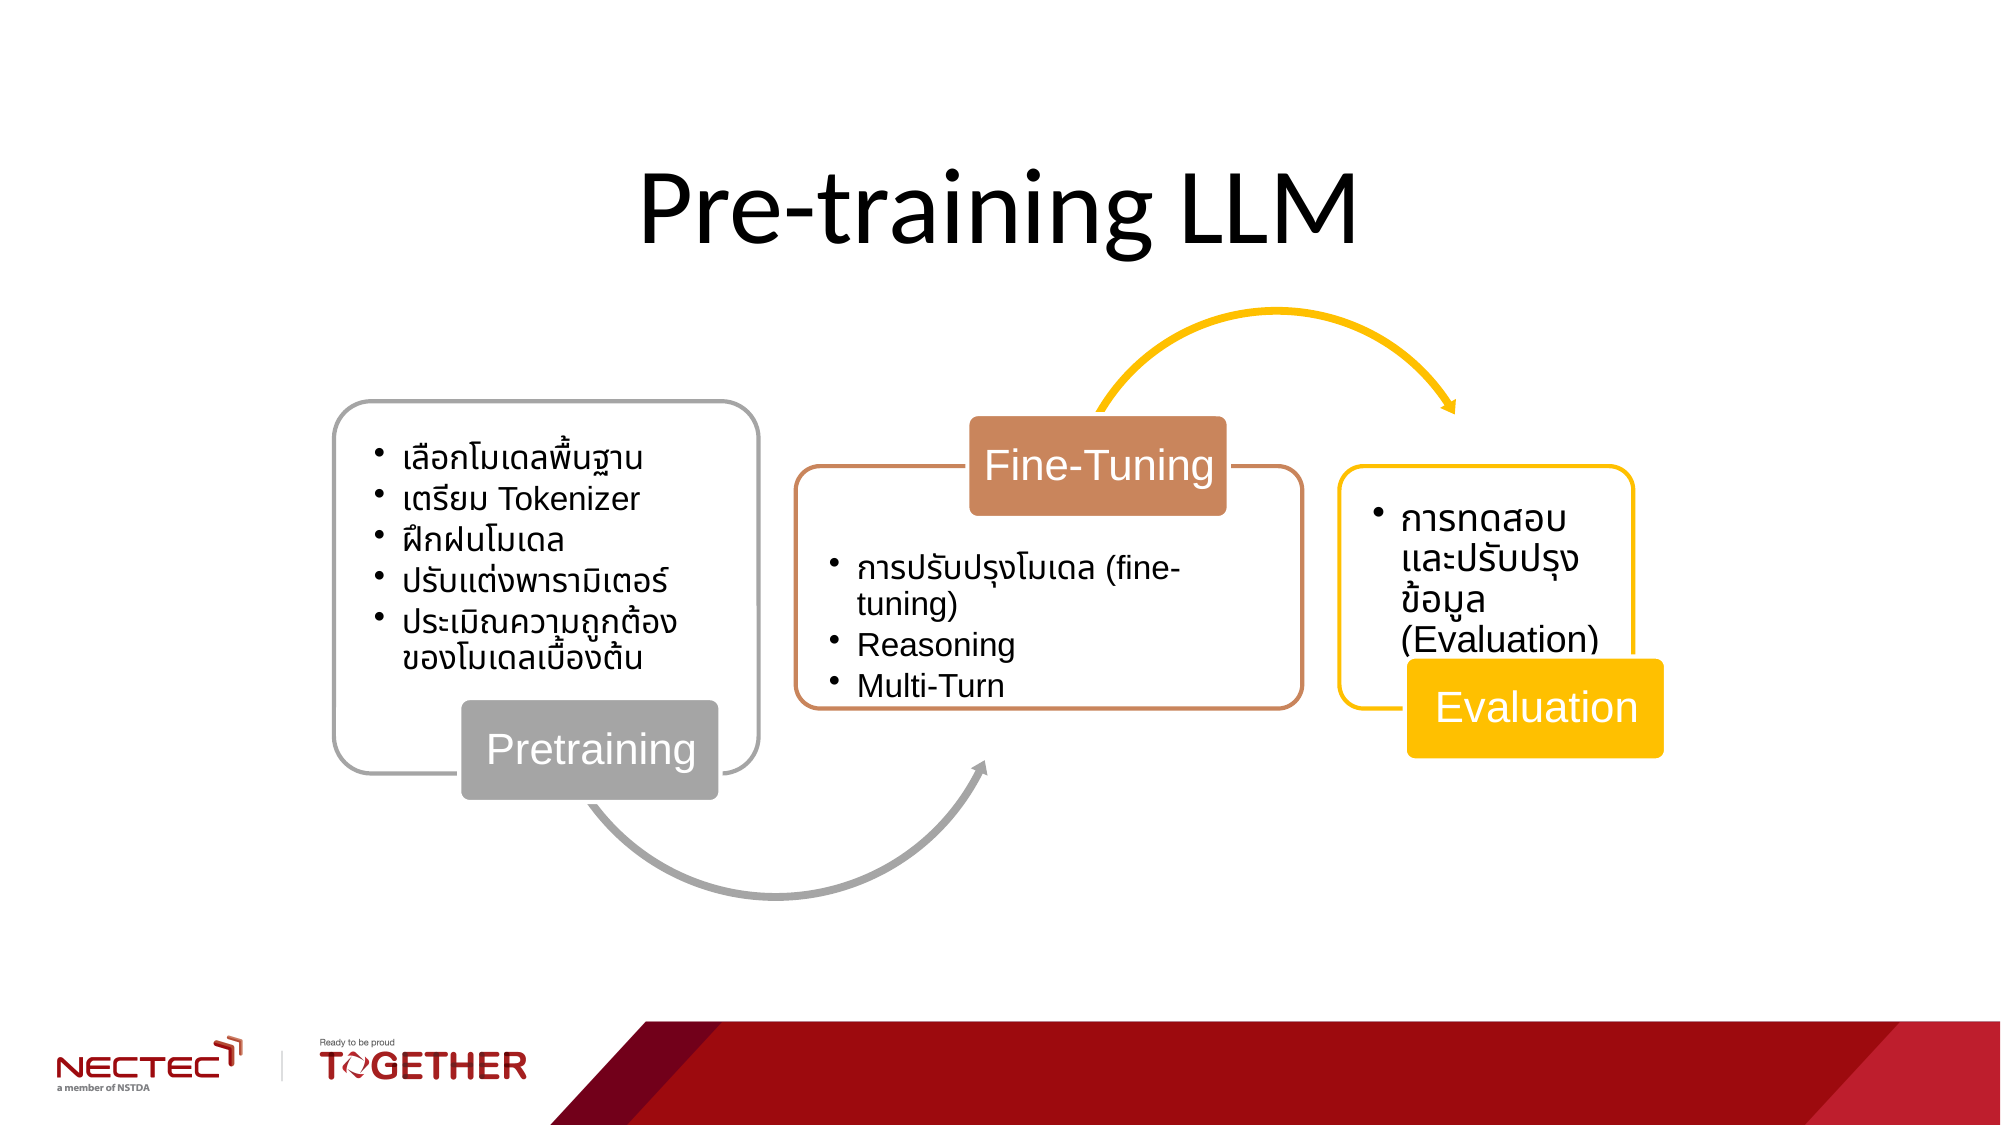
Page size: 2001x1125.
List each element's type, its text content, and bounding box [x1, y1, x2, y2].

title Pre-training LLM [196, 91, 1804, 276]
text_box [332, 142, 1667, 1032]
picture [0, 0, 2001, 1125]
